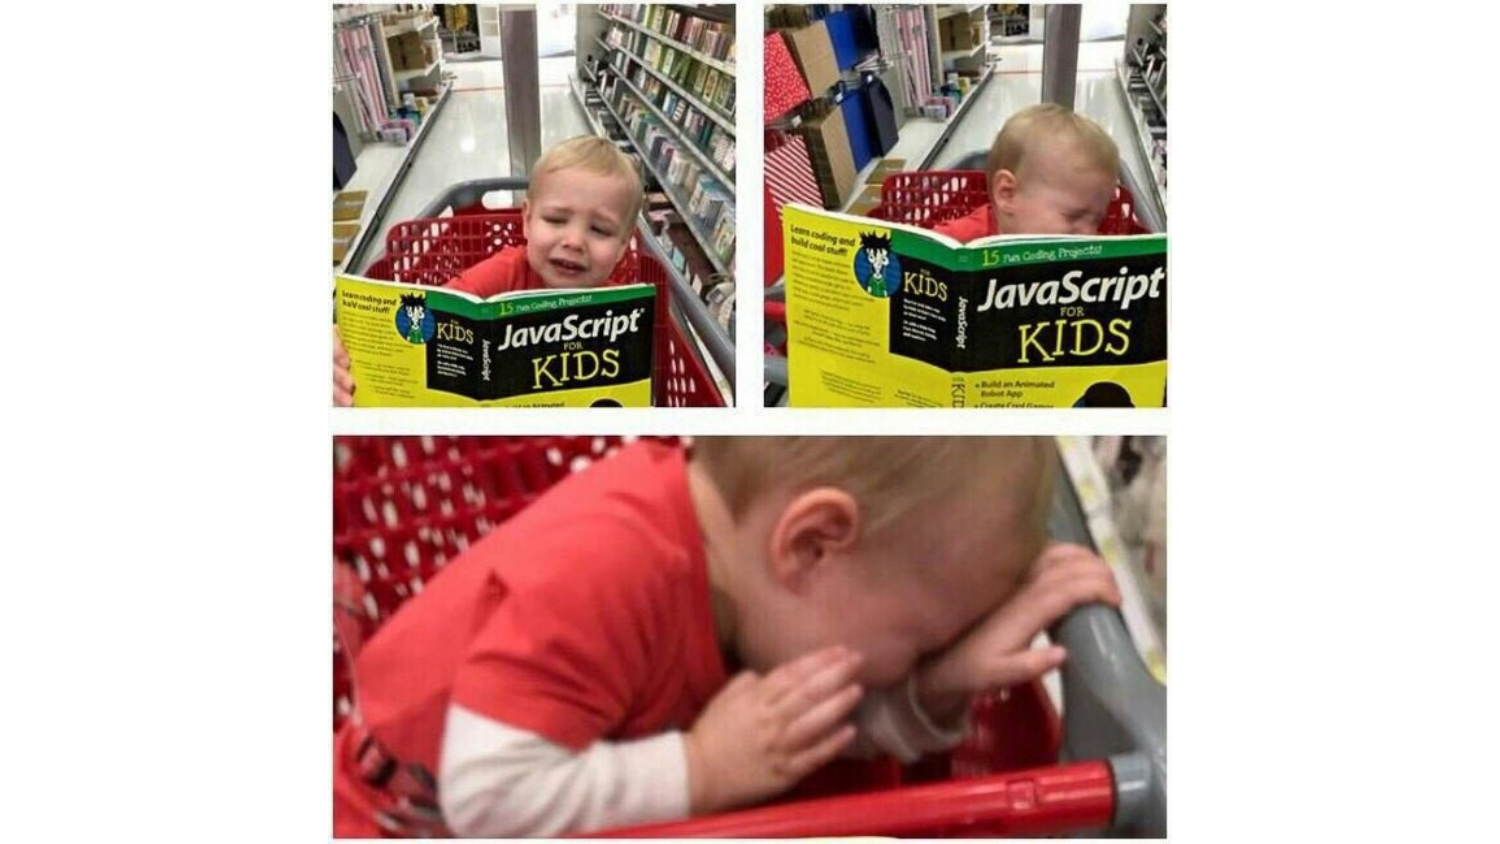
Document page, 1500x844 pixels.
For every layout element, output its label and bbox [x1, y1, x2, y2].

picture [327, 0, 1173, 844]
